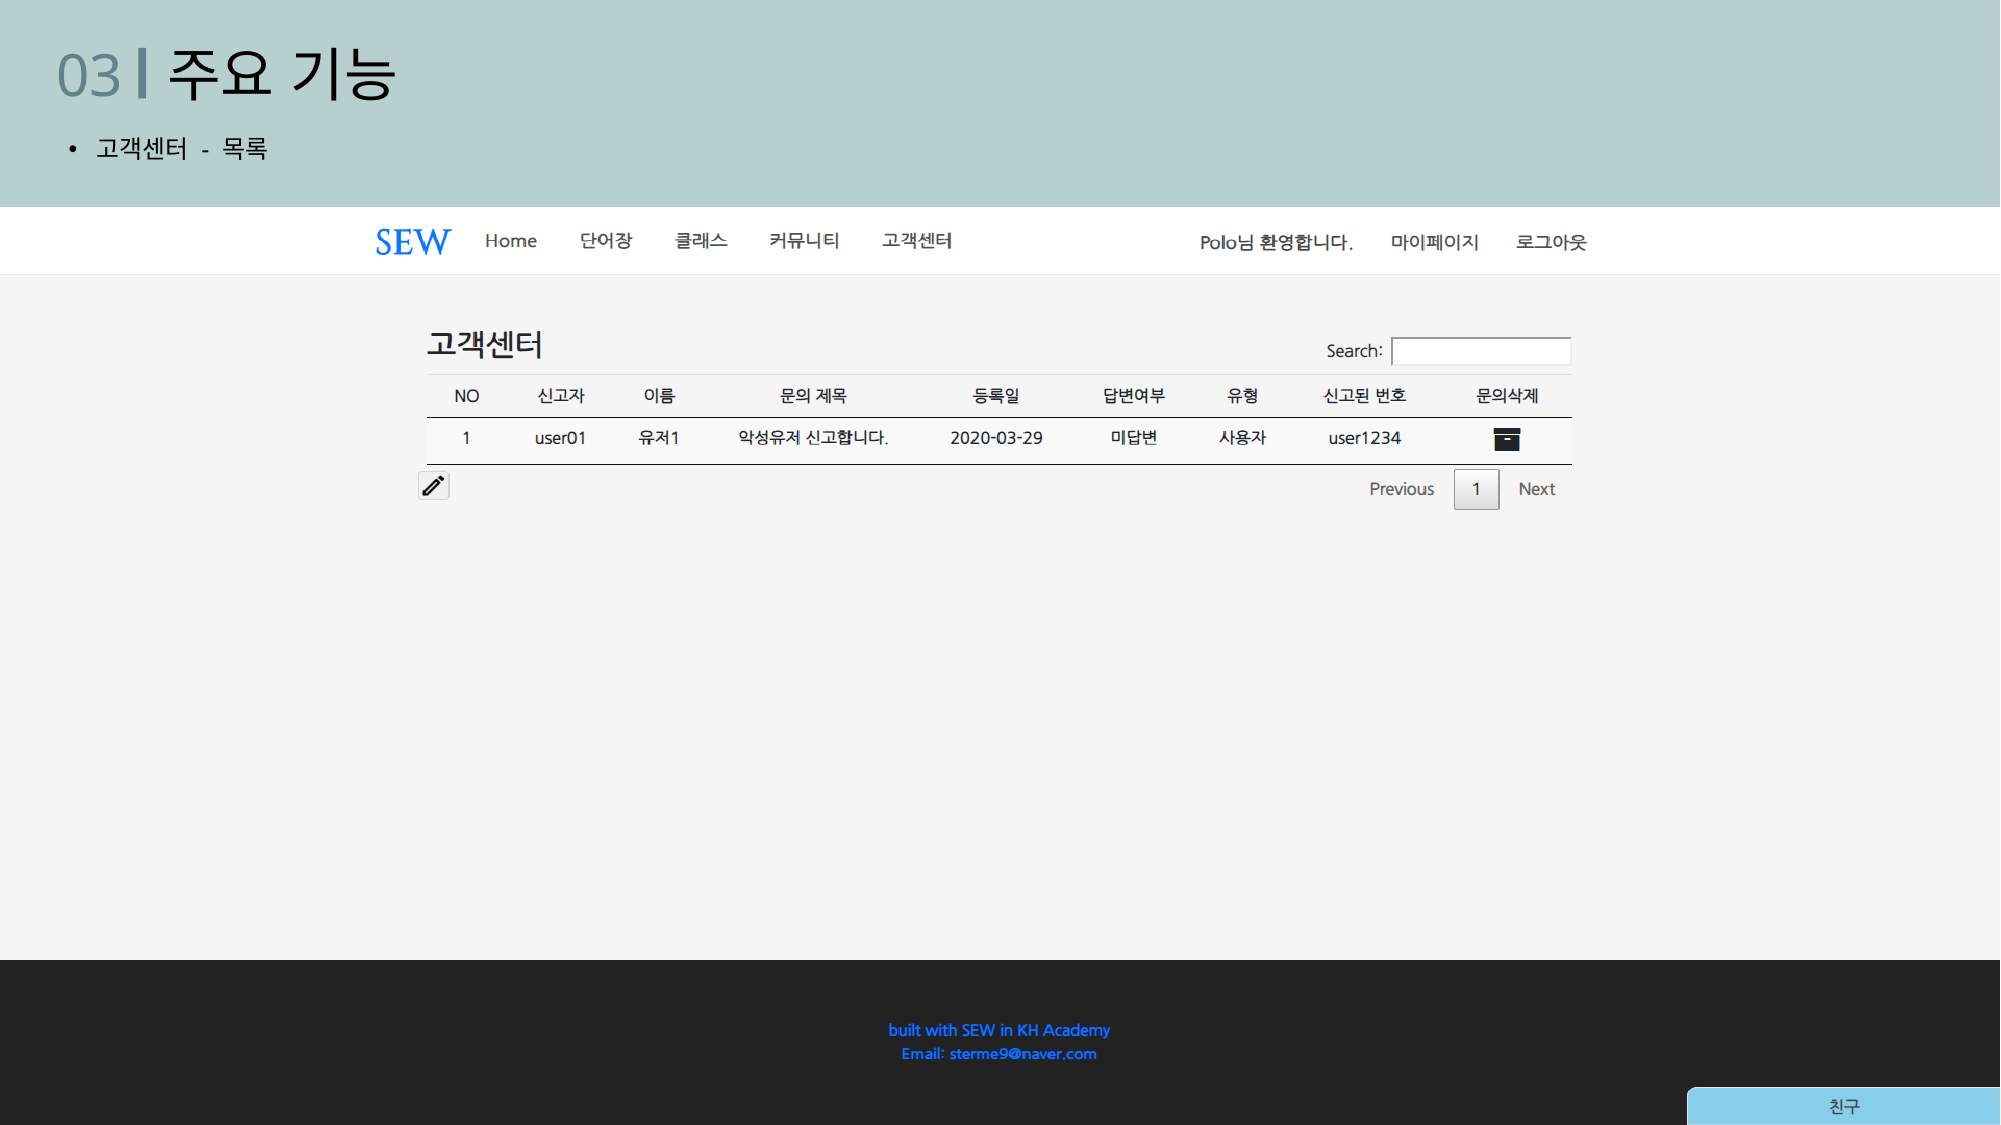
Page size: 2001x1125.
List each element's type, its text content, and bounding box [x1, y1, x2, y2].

text_box 주요 기능 [152, 30, 595, 115]
picture [0, 207, 2000, 1125]
text_box [0, 0, 2000, 207]
text_box [137, 47, 147, 99]
text_box 고객센터 - 목록 [53, 126, 347, 171]
text_box 03 [41, 30, 152, 115]
